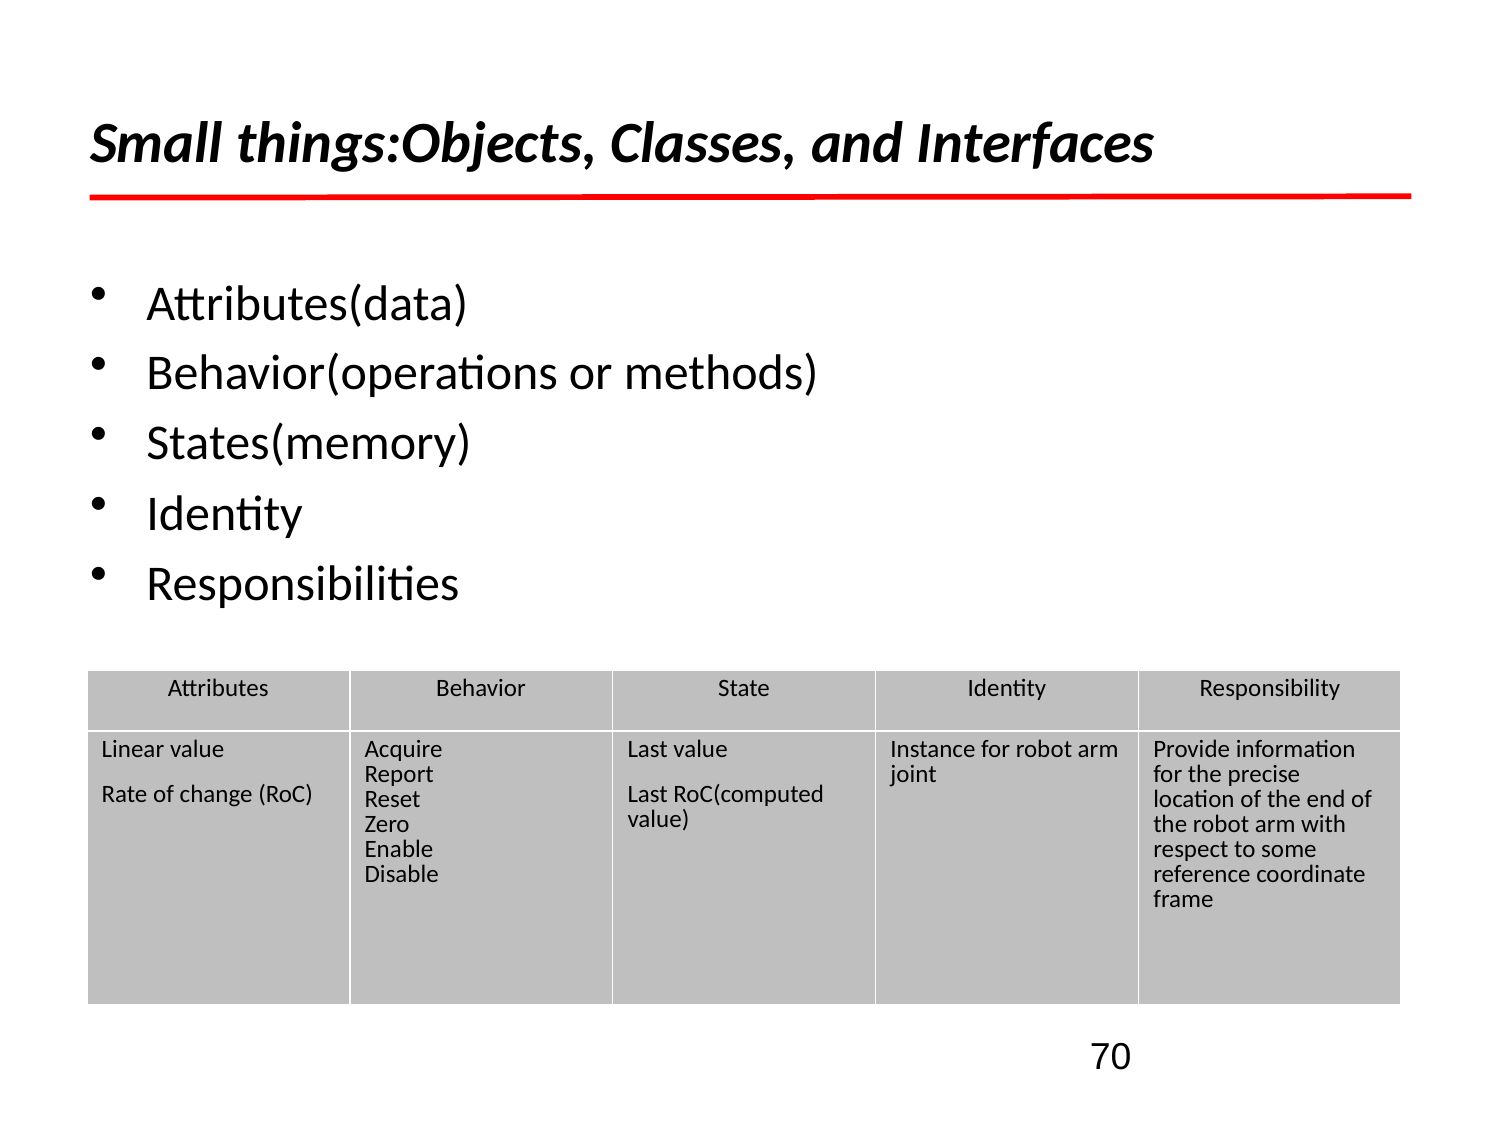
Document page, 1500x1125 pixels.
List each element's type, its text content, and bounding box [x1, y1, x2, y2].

table_cell Provide information for the precise location of the end of the robot arm with respect to some reference coordinate frame [1139, 732, 1400, 1004]
table_cell Instance for robot arm joint [876, 732, 1138, 1004]
table_header Attributes [88, 671, 349, 730]
table_header Behavior [351, 671, 612, 730]
table_header Responsibility [1139, 671, 1400, 730]
table_header Identity [876, 671, 1138, 730]
list Attributes(data) Behavior(operations or methods) States(memory) Identity Responsibilities [75, 262, 1425, 1005]
table_cell Acquire Report Reset Zero Enable Disable [351, 732, 612, 1004]
slide_number 70 [1074, 1024, 1426, 1103]
title Small things:Objects, Classes, and Interfaces [75, 45, 1425, 233]
table_cell Linear value Rate of change (RoC) [88, 732, 349, 1004]
table_cell Last value Last RoC(computed value) [613, 732, 875, 1004]
table_header State [613, 671, 875, 730]
